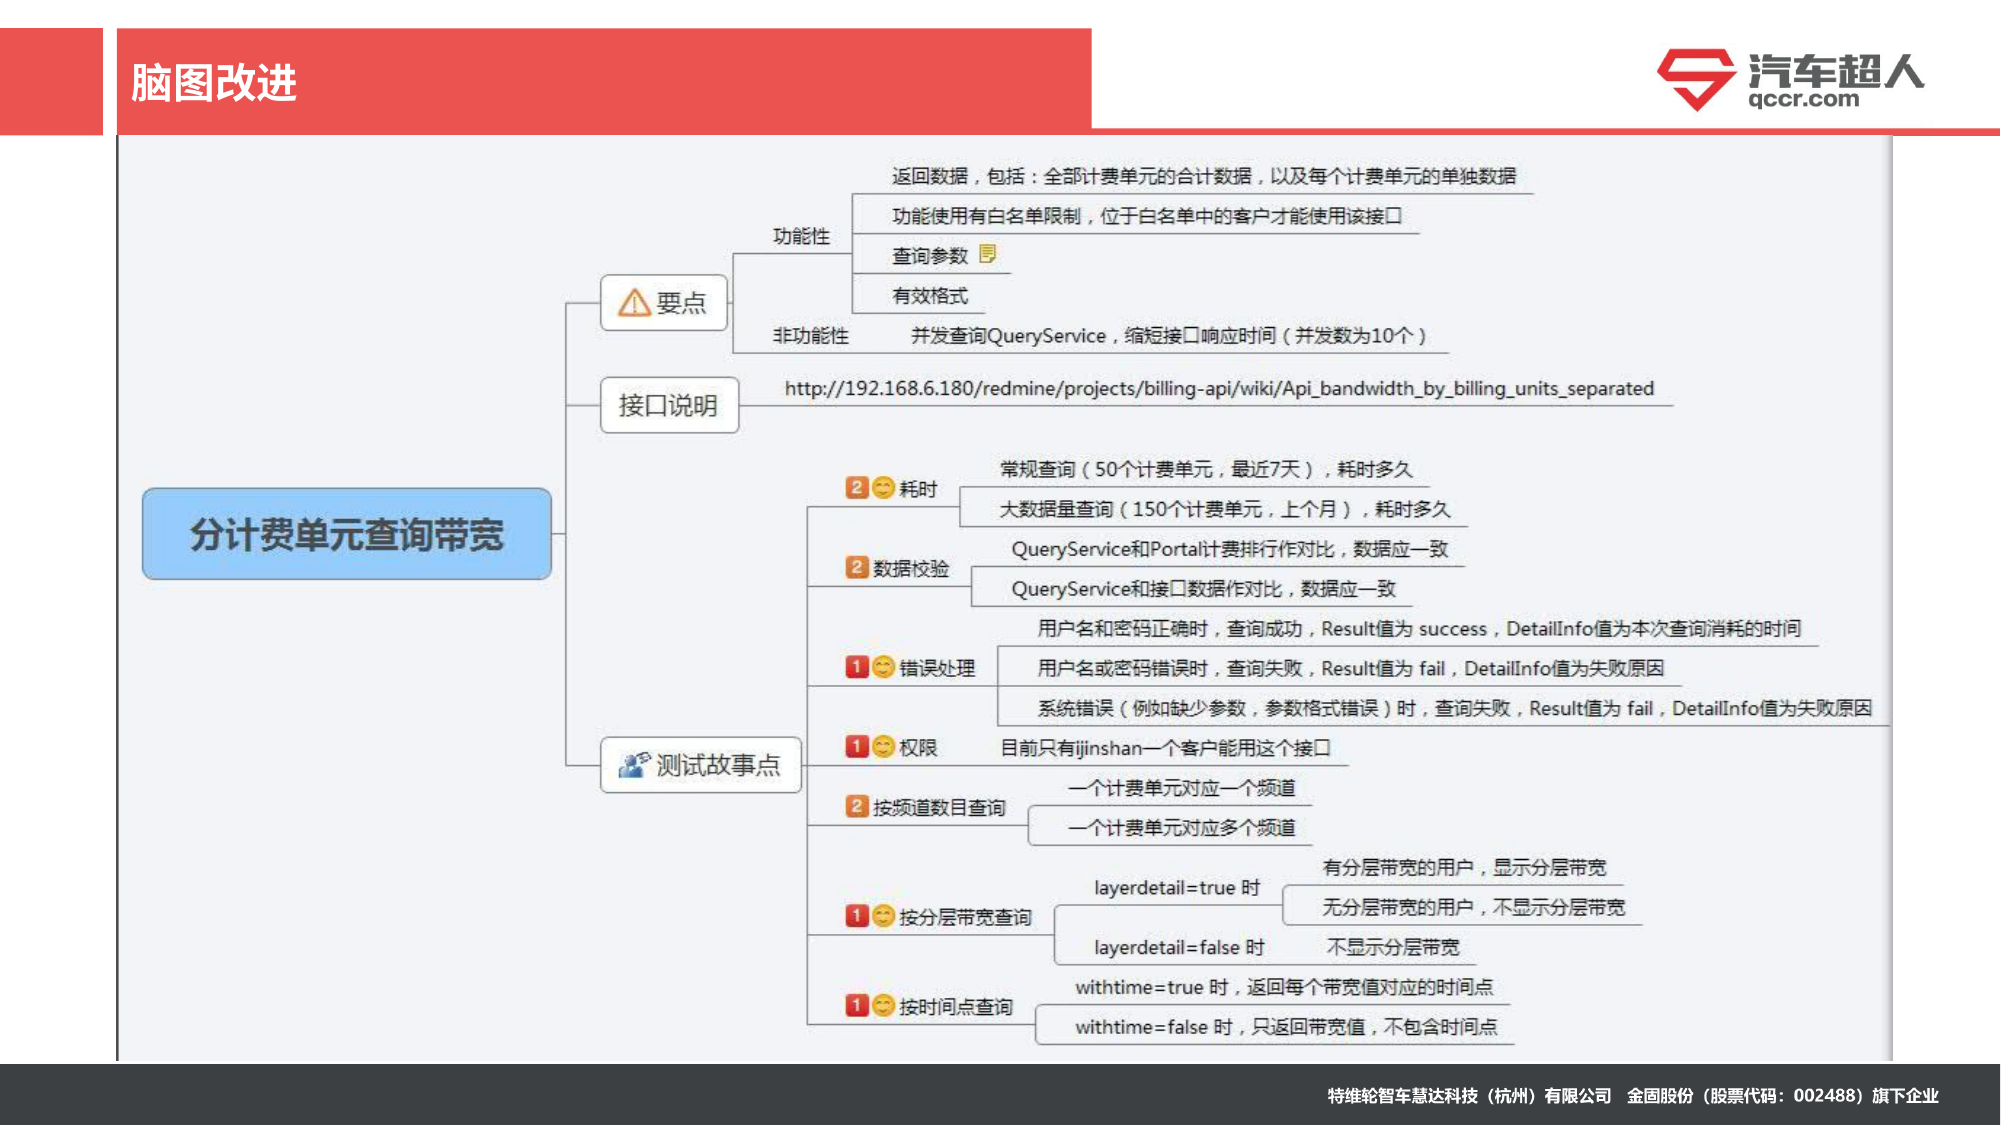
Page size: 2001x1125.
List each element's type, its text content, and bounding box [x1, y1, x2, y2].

picture [0, 0, 2001, 1125]
title 脑图改进 [116, 28, 1092, 135]
